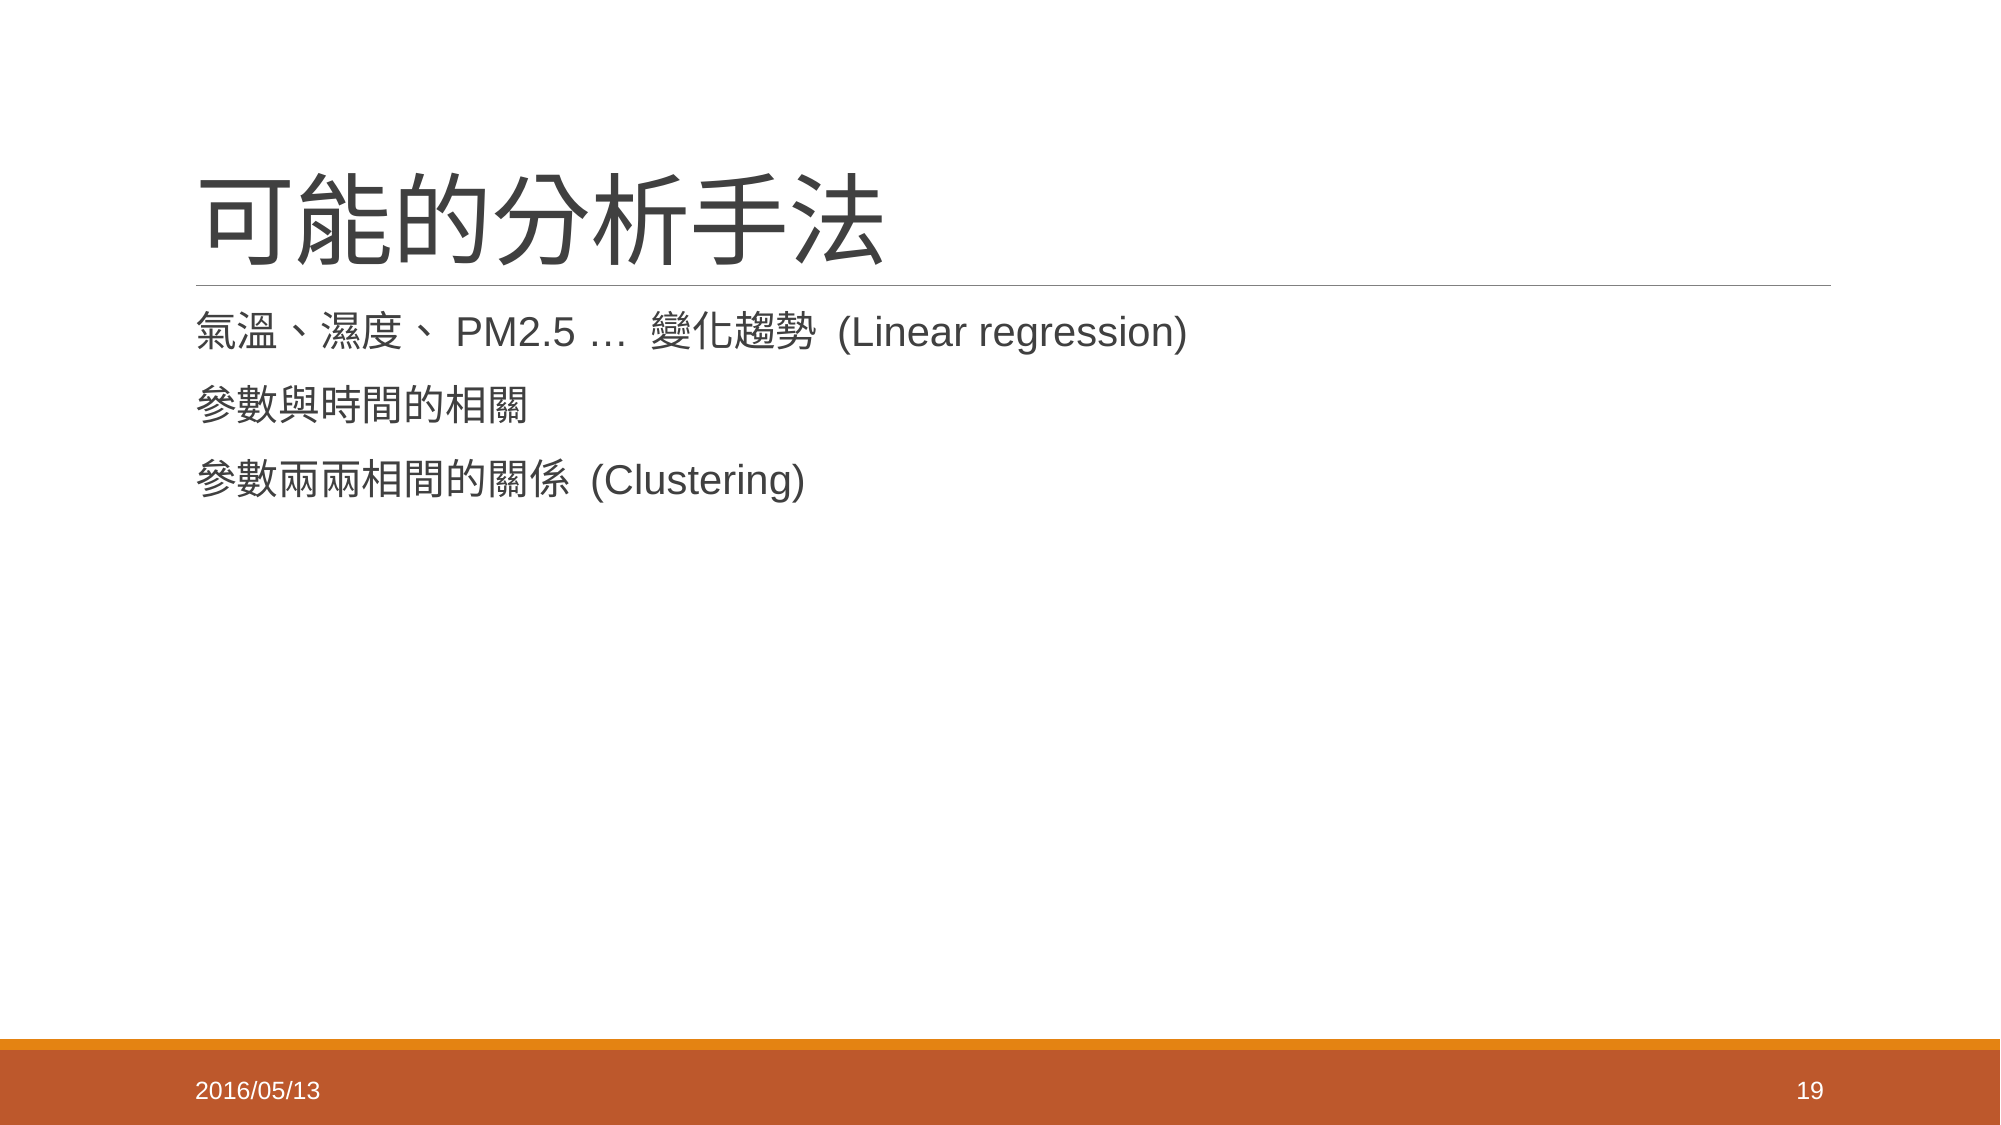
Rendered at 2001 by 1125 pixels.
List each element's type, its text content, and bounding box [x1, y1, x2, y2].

title 可能的分析手法 [180, 47, 1830, 285]
slide_number 19 [1624, 1059, 1840, 1120]
list 氣溫、濕度、PM2.5 … 變化趨勢 (Linear regression) 參數與時間的相關 參數兩兩相間的關係 (Clustering) [180, 302, 1830, 963]
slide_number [180, 1059, 586, 1120]
